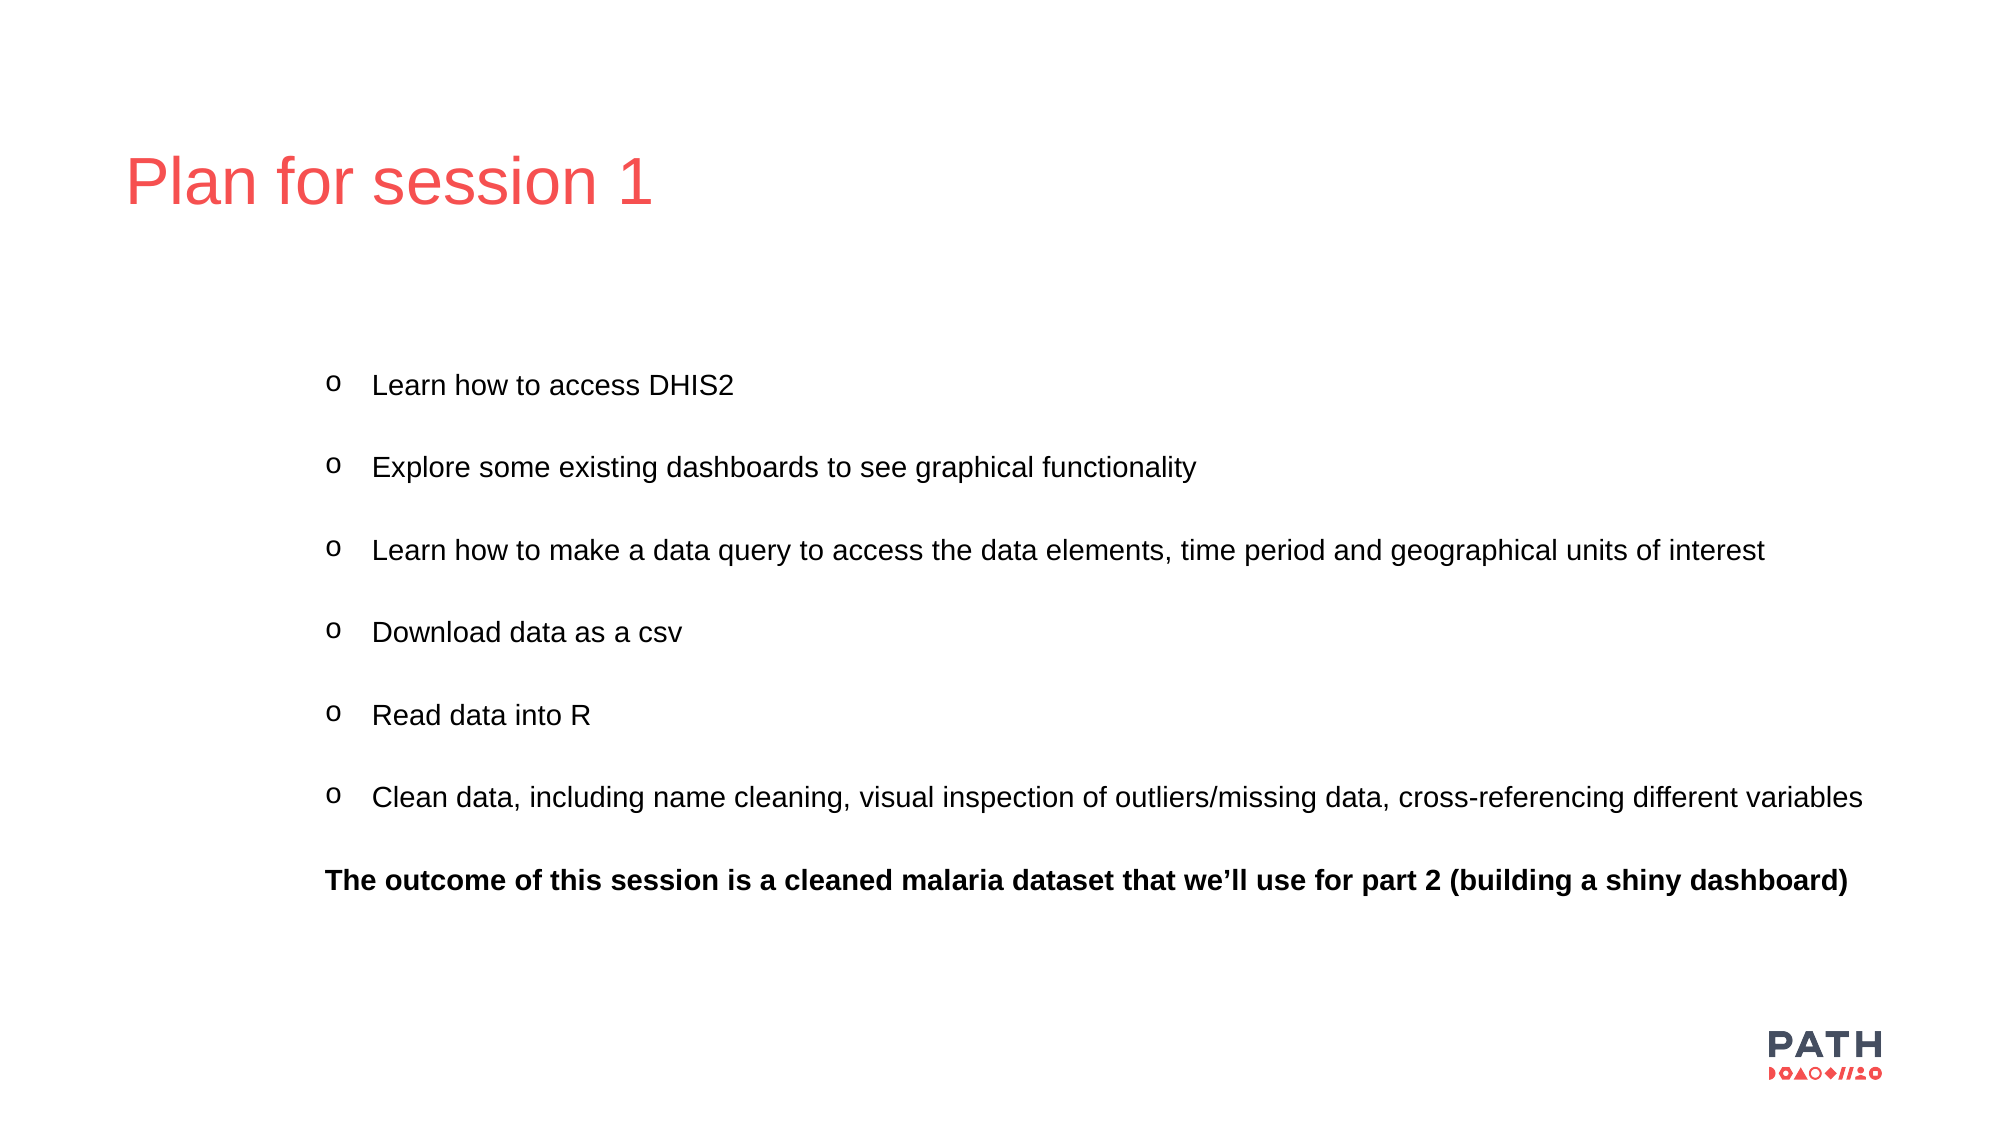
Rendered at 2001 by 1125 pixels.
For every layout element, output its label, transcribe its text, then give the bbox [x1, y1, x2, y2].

list Plan for session 1 [125, 137, 1884, 310]
list Learn how to access DHIS2 Explore some existing dashboards to see graphical functionality Learn how to make a data query to access the data elements, time period and geographical units of interest Download data as a csv Read data into R Clean data, including name cleaning, visual inspection of outliers/missing data, cross-referencing different variables The outcome of this session is a cleaned malaria dataset that we’ll use for part 2 (building a shiny dashboard) [125, 331, 1882, 975]
picture [1769, 1031, 1882, 1080]
